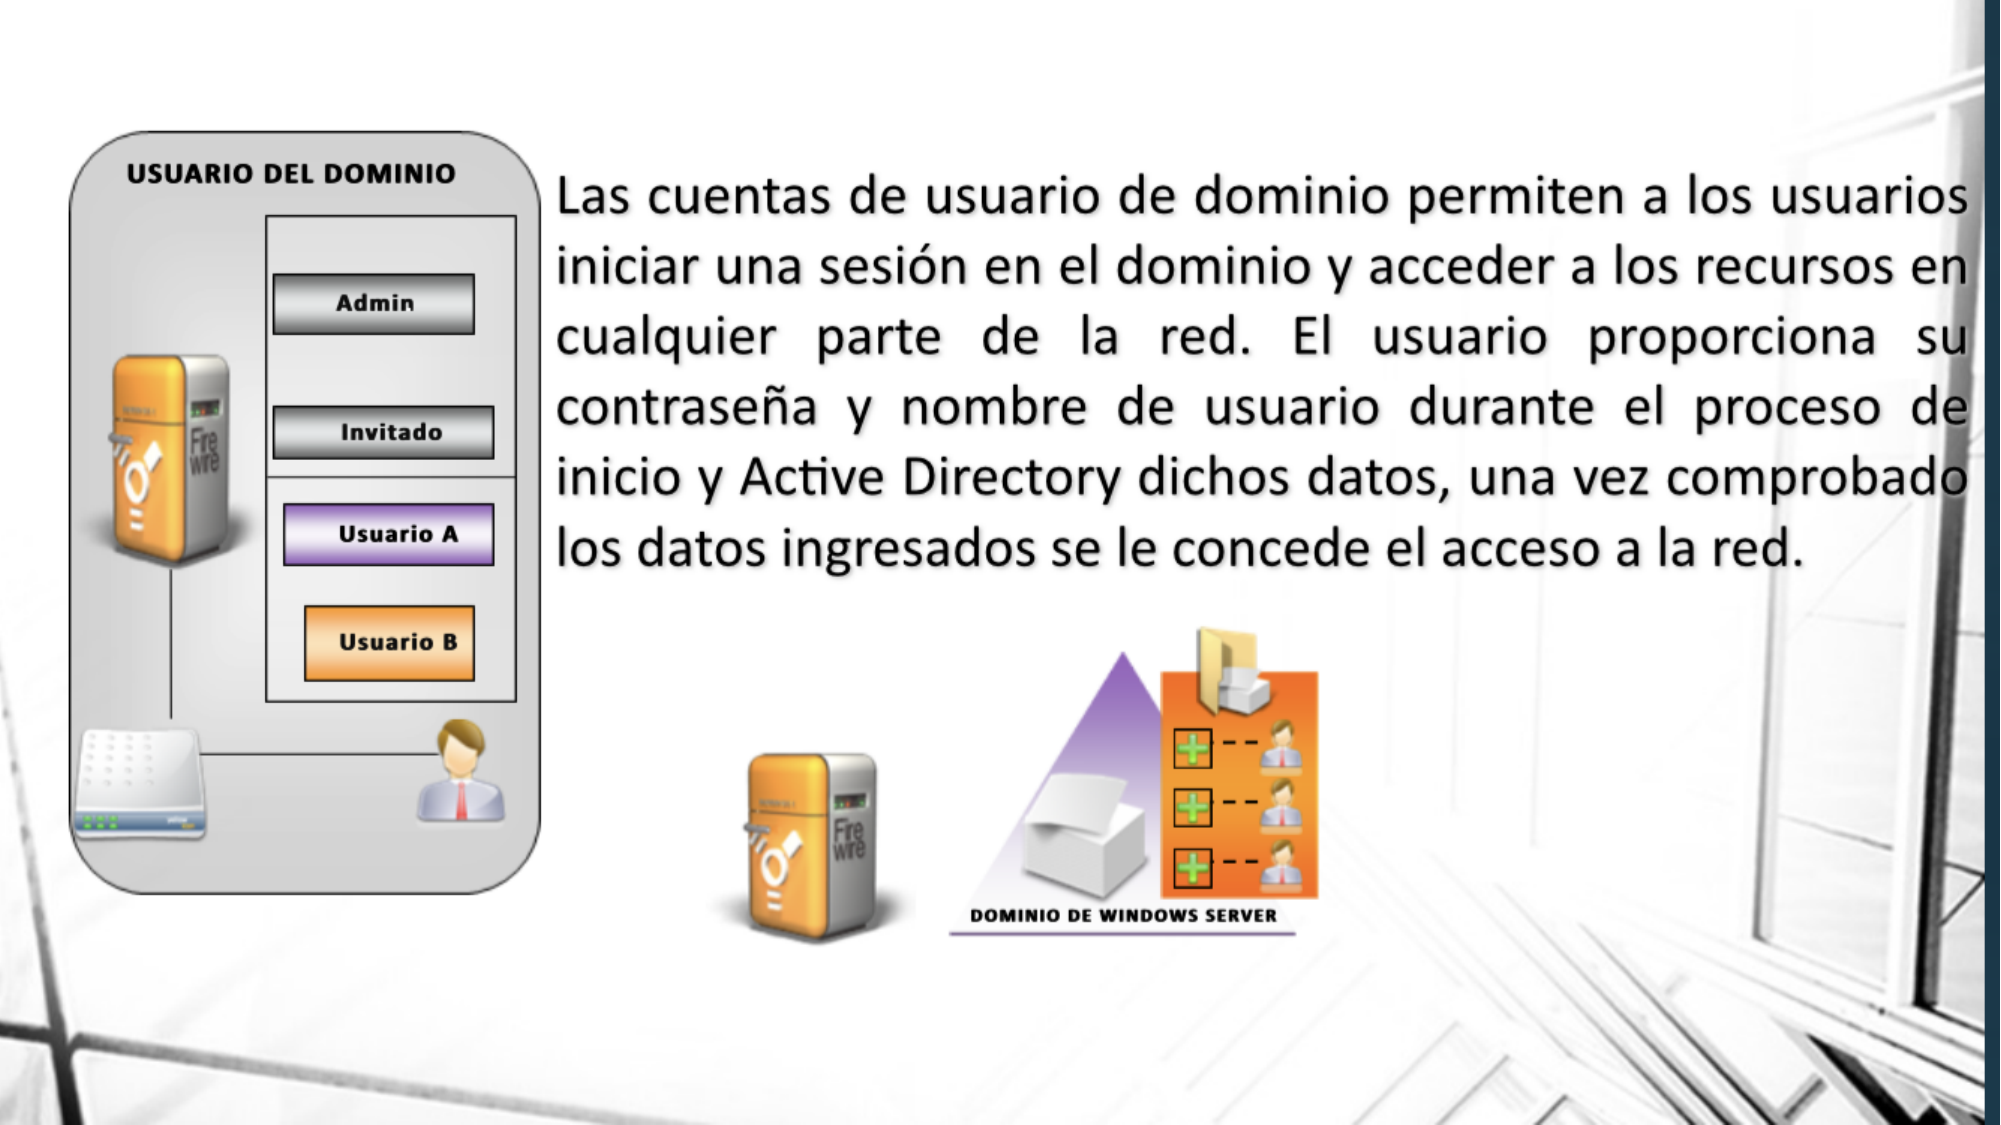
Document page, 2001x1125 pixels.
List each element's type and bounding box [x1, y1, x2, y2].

list [0, 0, 2000, 1125]
